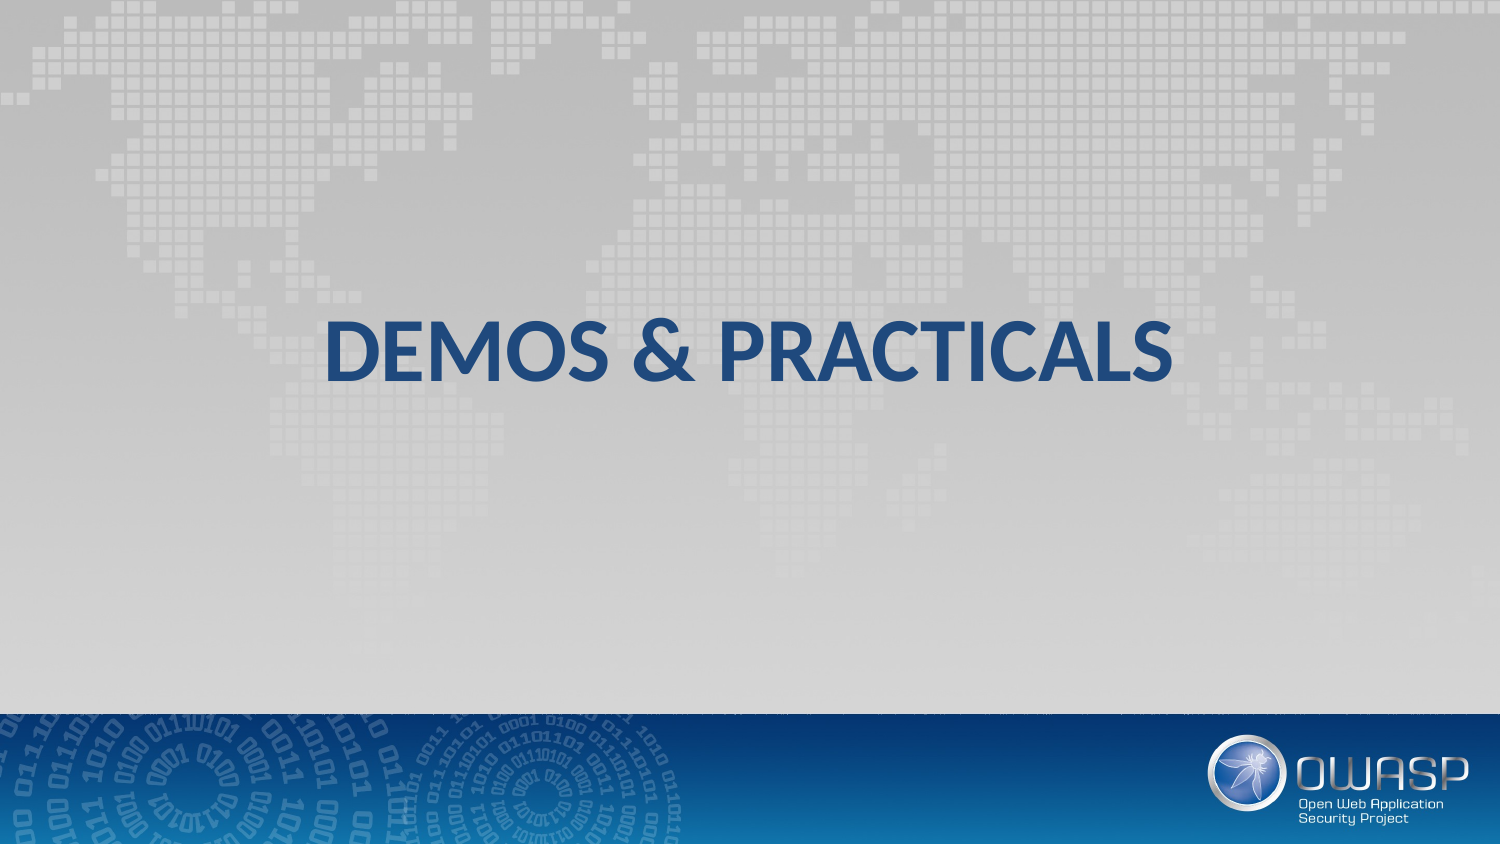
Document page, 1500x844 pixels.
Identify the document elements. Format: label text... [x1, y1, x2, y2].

picture [0, 0, 1500, 844]
title DEMOS & PRACTICALS [321, 288, 1179, 432]
